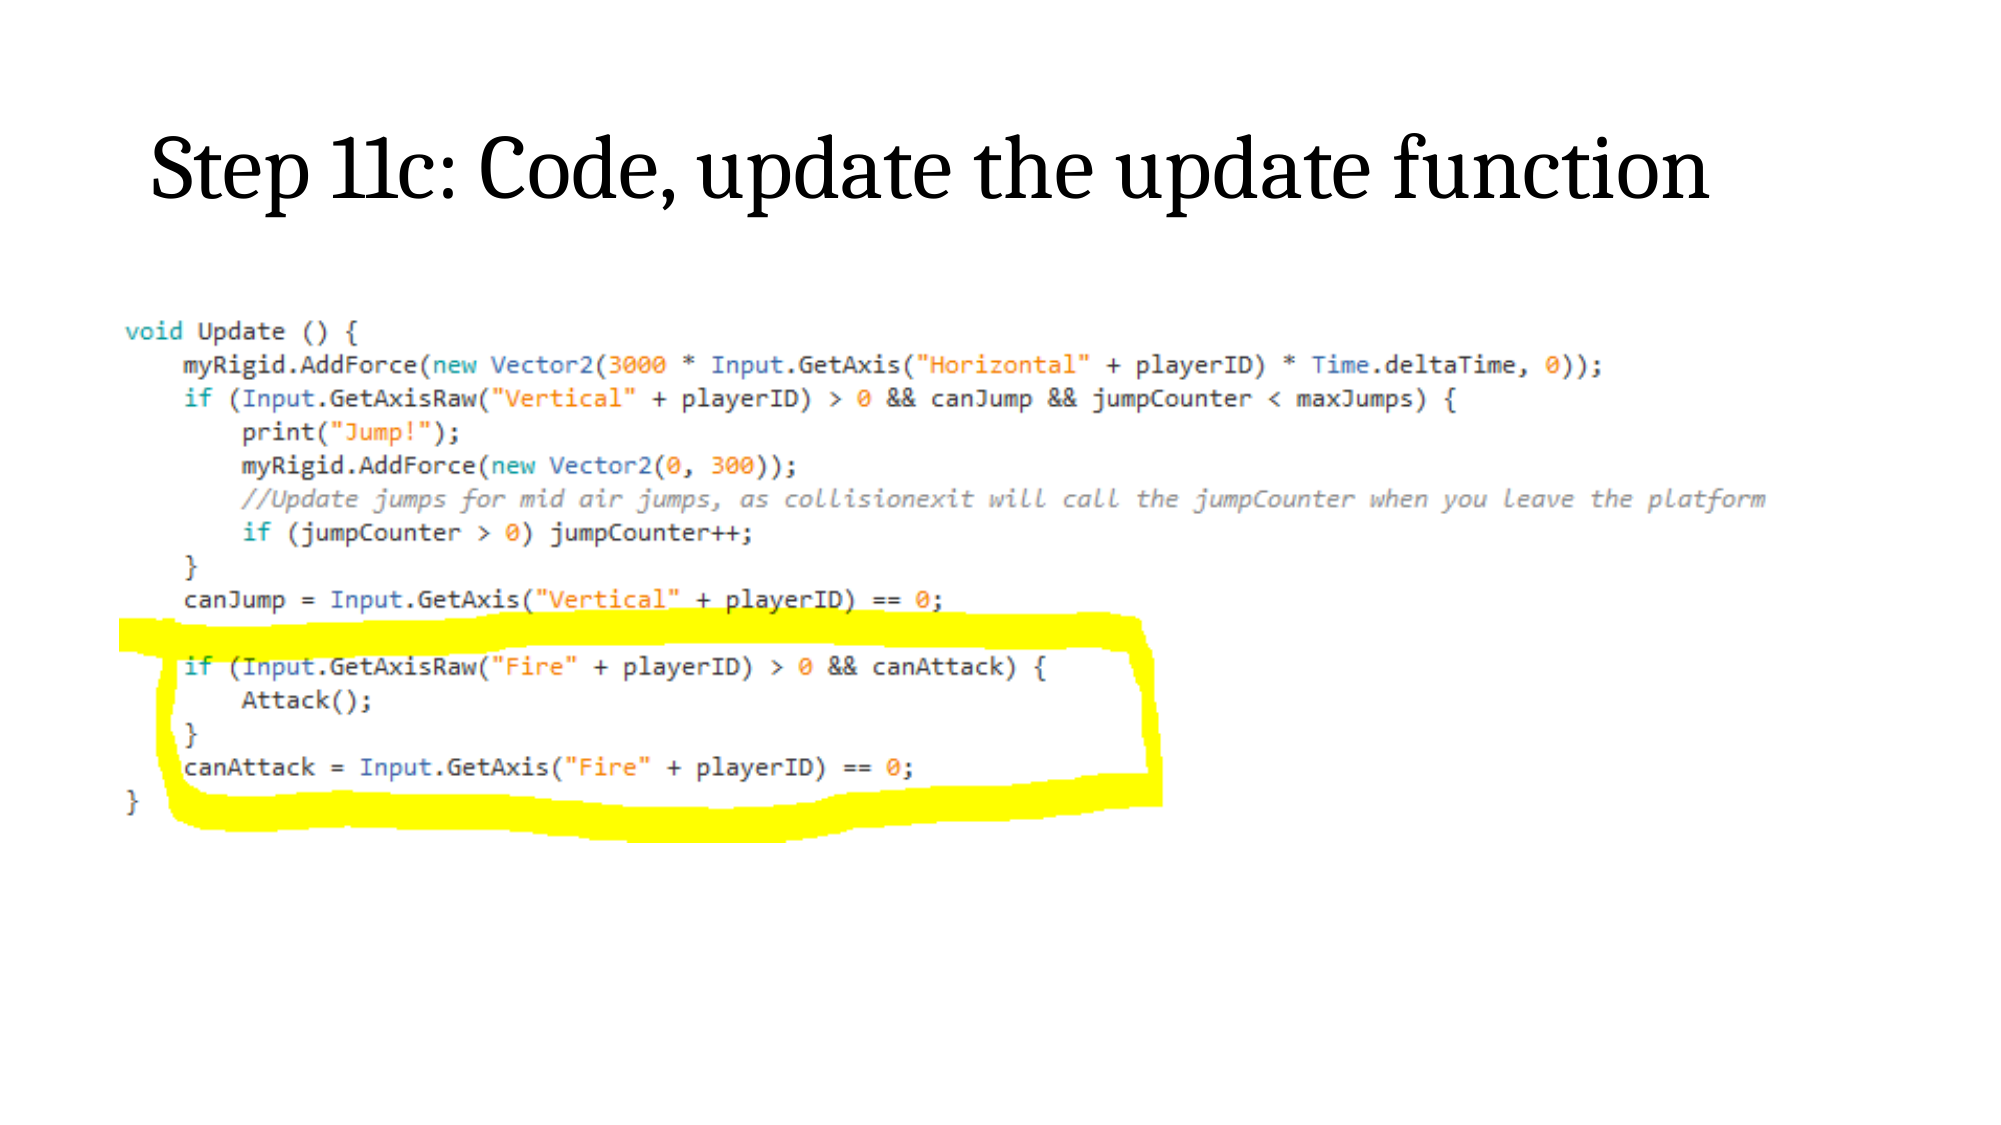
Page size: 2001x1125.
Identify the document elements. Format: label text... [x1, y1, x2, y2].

title Step 11c: Code, update the update function [137, 59, 1863, 278]
picture [119, 317, 1881, 843]
